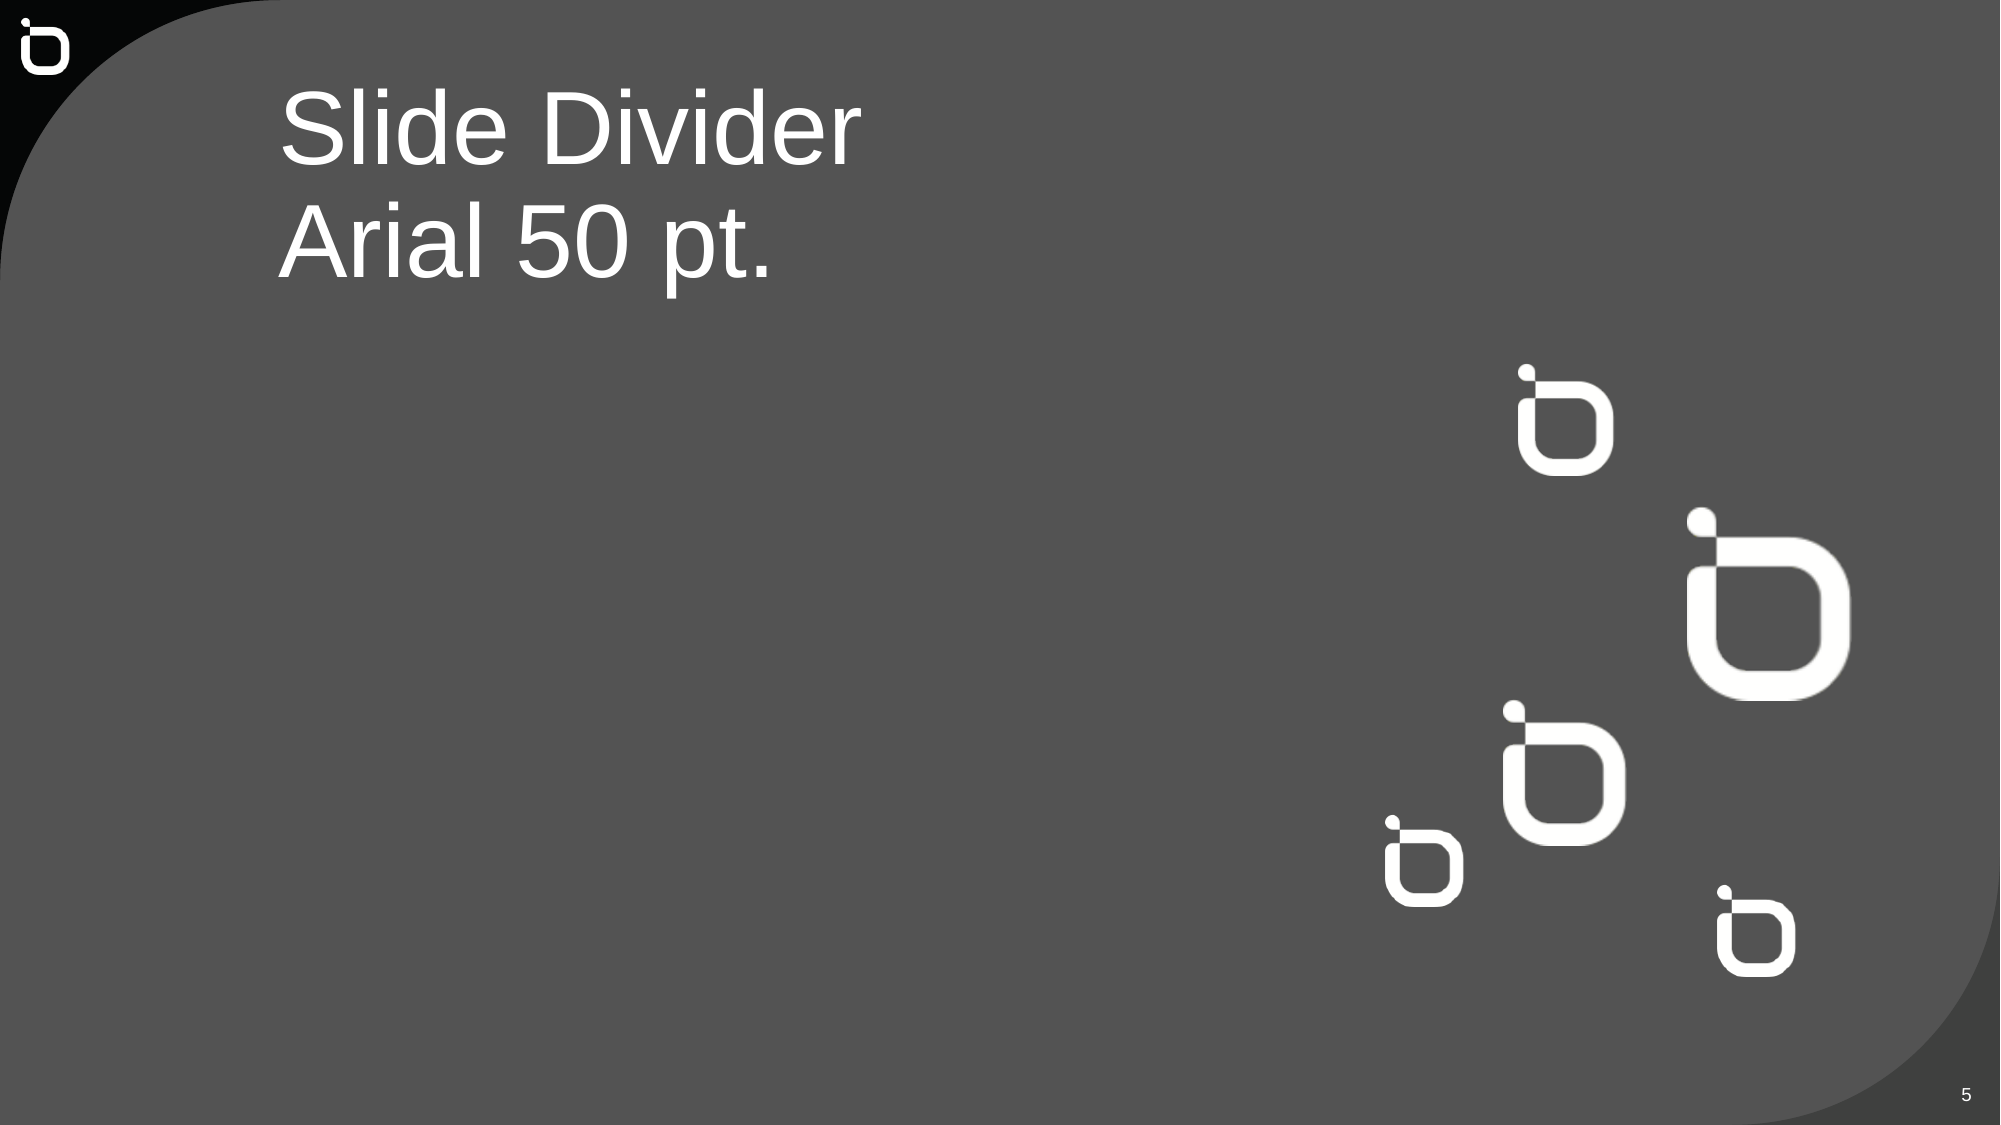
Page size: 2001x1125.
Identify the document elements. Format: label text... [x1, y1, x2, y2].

picture [1518, 362, 1623, 476]
text_box [1866, 1074, 1972, 1105]
picture [1385, 814, 1471, 907]
picture [1687, 506, 1867, 701]
picture [21, 17, 74, 75]
title Slide Divider Arial 50 pt. [278, 75, 1027, 364]
picture [1502, 699, 1638, 846]
picture [1717, 884, 1803, 977]
